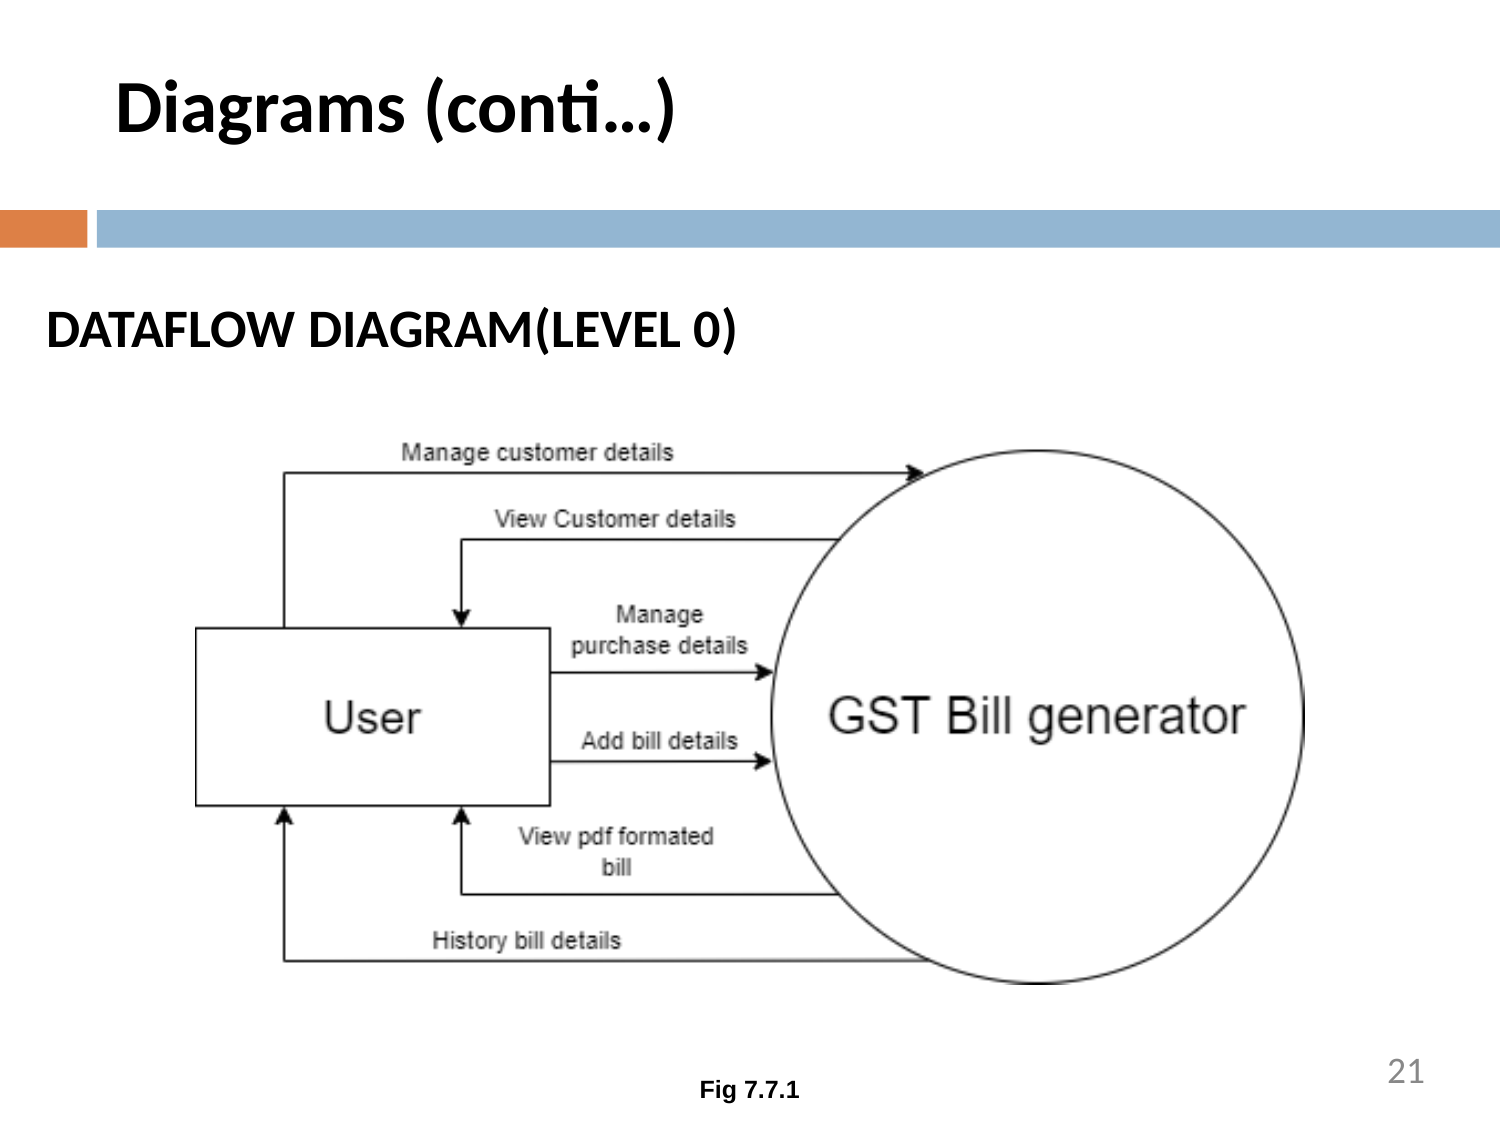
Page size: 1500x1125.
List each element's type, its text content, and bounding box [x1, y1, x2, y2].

text_box DATAFLOW DIAGRAM(LEVEL 0) [31, 285, 755, 366]
picture [194, 427, 1306, 985]
title Diagrams (conti…) [113, 55, 871, 159]
slide_number 21 [1080, 1046, 1425, 1103]
text_box Fig 7.7.1 [684, 1065, 815, 1111]
